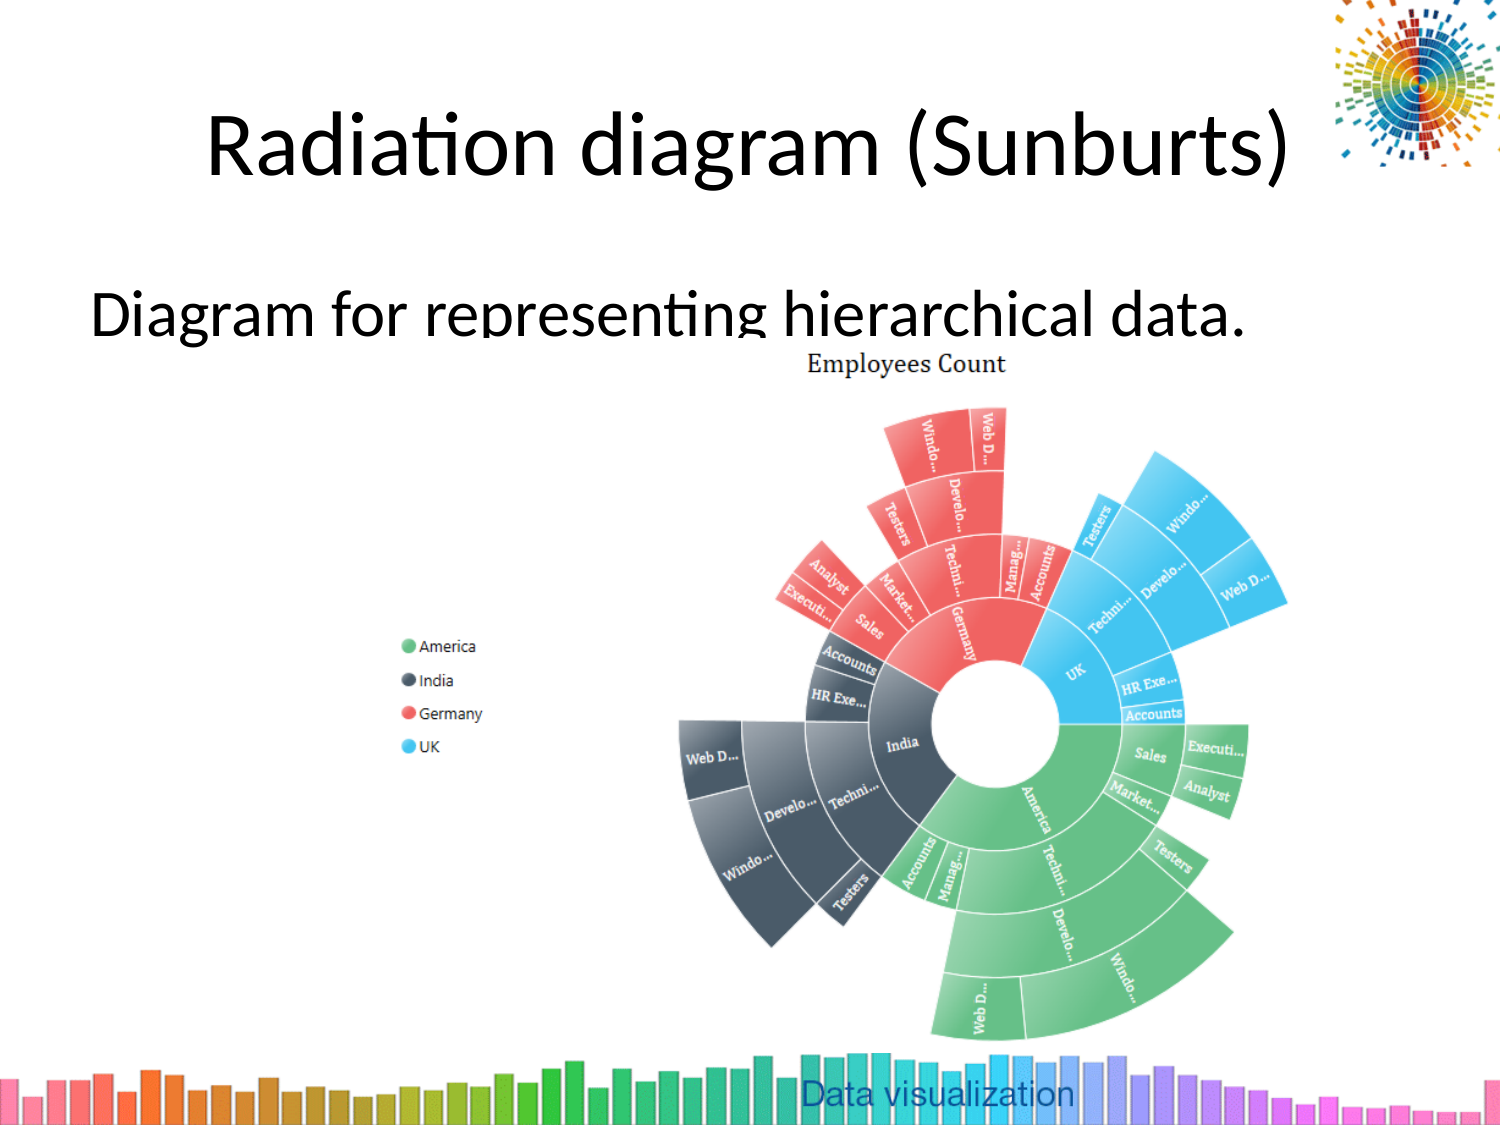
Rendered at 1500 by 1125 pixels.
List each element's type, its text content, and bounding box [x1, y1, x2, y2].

picture [0, 0, 1500, 1125]
title Radiation diagram (Sunburts) [75, 45, 1425, 233]
list Diagram for representing hierarchical data. [75, 262, 1425, 398]
